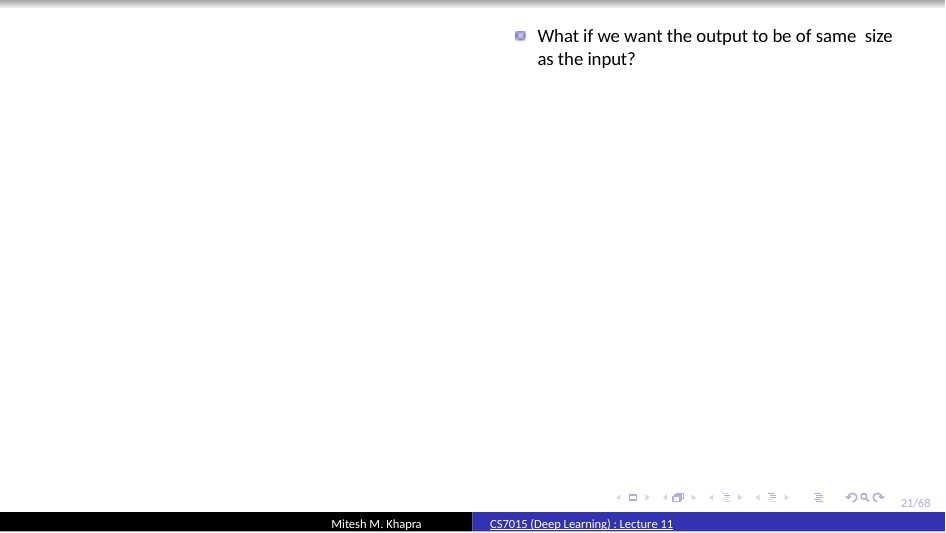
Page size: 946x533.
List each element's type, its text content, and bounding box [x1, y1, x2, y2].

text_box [0, 511, 946, 532]
picture [515, 31, 527, 43]
picture [0, 0, 945, 8]
text_box What if we want the output to be of same size as the input? [535, 21, 908, 69]
text_box 21/68 [898, 493, 941, 510]
